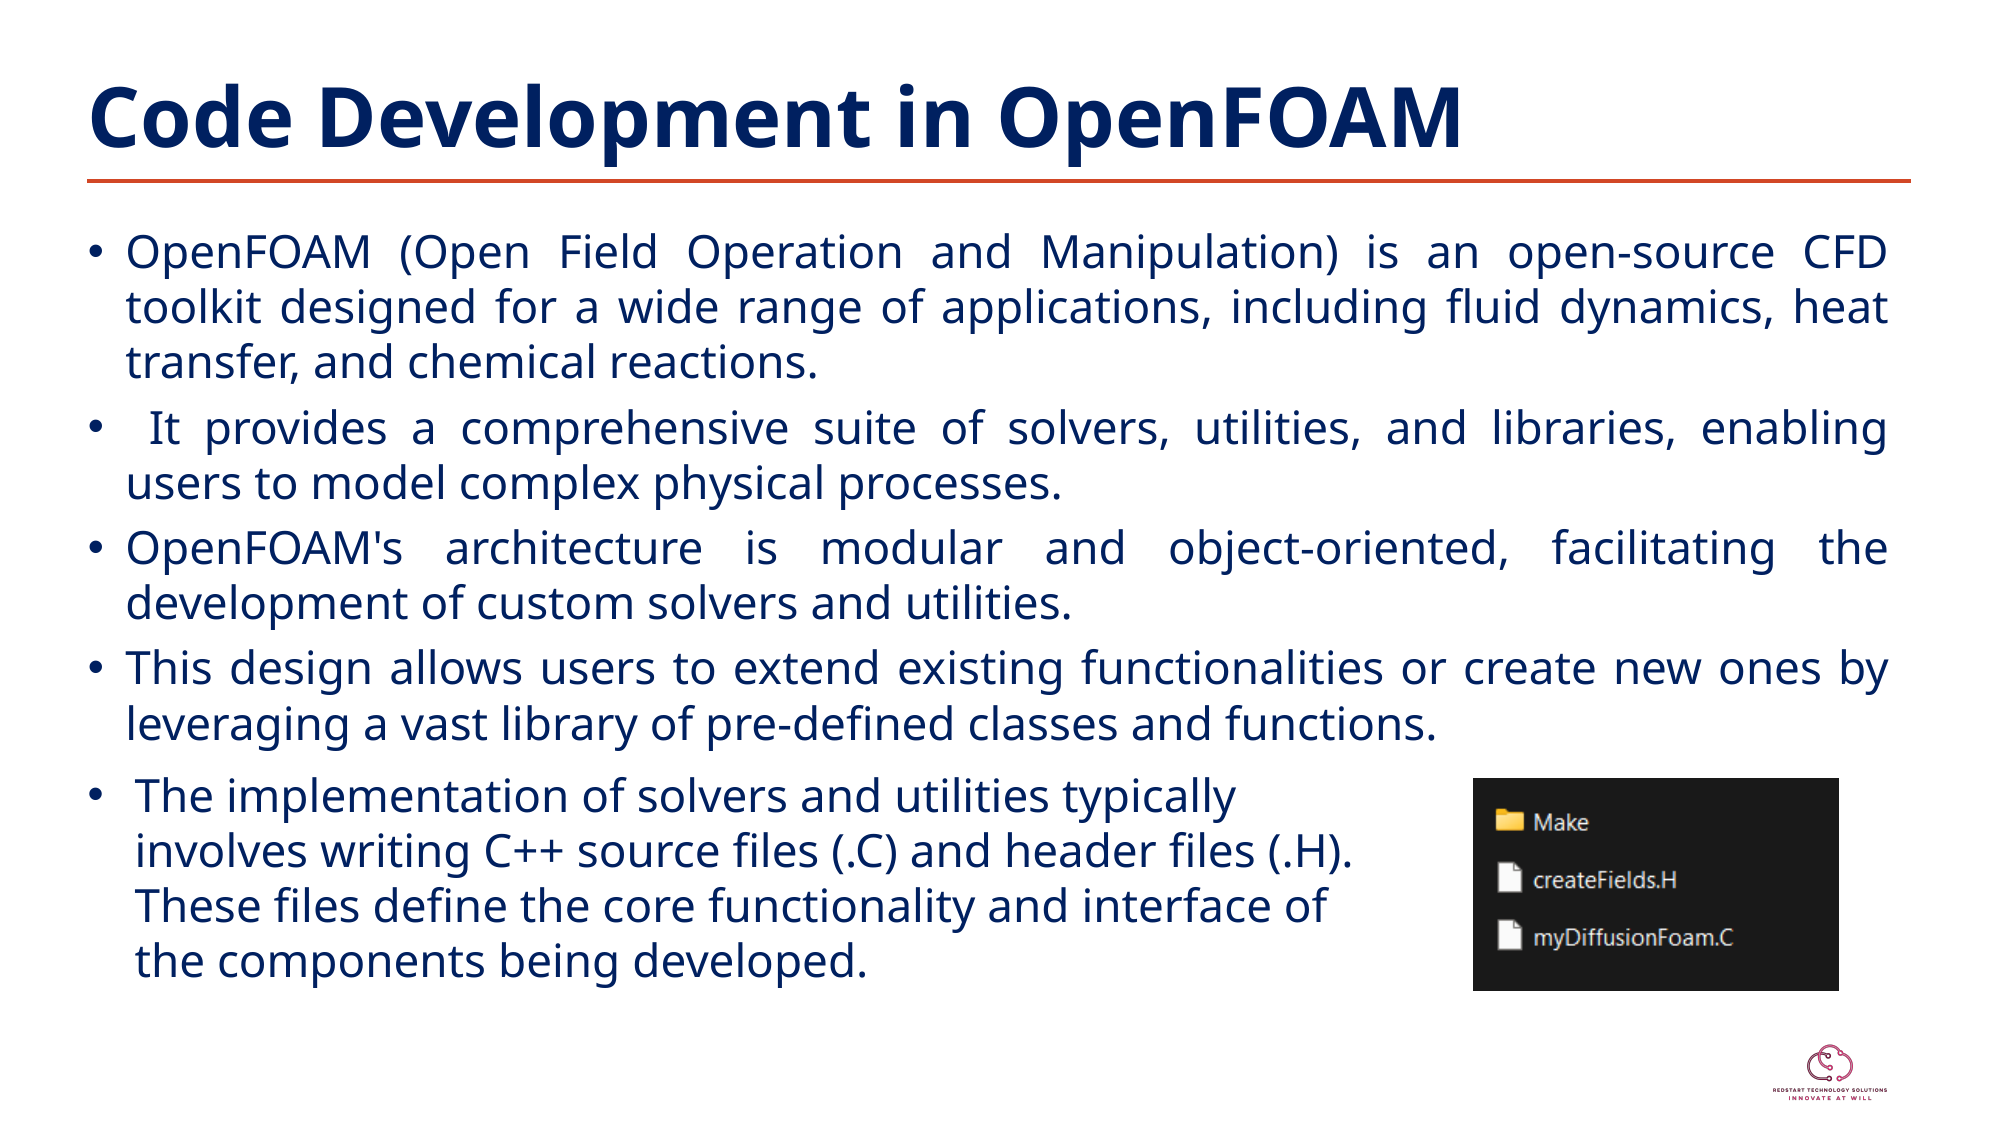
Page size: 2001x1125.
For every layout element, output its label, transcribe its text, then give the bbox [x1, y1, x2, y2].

list OpenFOAM (Open Field Operation and Manipulation) is an open-source CFD toolkit designed for a wide range of applications, including fluid dynamics, heat transfer, and chemical reactions. It provides a comprehensive suite of solvers, utilities, and libraries, enabling users to model complex physical processes. OpenFOAM's architecture is modular and object-oriented, facilitating the development of custom solvers and utilities. This design allows users to extend existing functionalities or create new ones by leveraging a vast library of pre-defined classes and functions. [72, 215, 1905, 760]
picture [1473, 778, 1839, 991]
title Code Development in OpenFOAM [72, 67, 1870, 173]
picture [1769, 1024, 1891, 1122]
text_box The implementation of solvers and utilities typically involves writing C++ source files (.C) and header files (.H). These files define the core functionality and interface of the components being developed. [72, 759, 1407, 1039]
